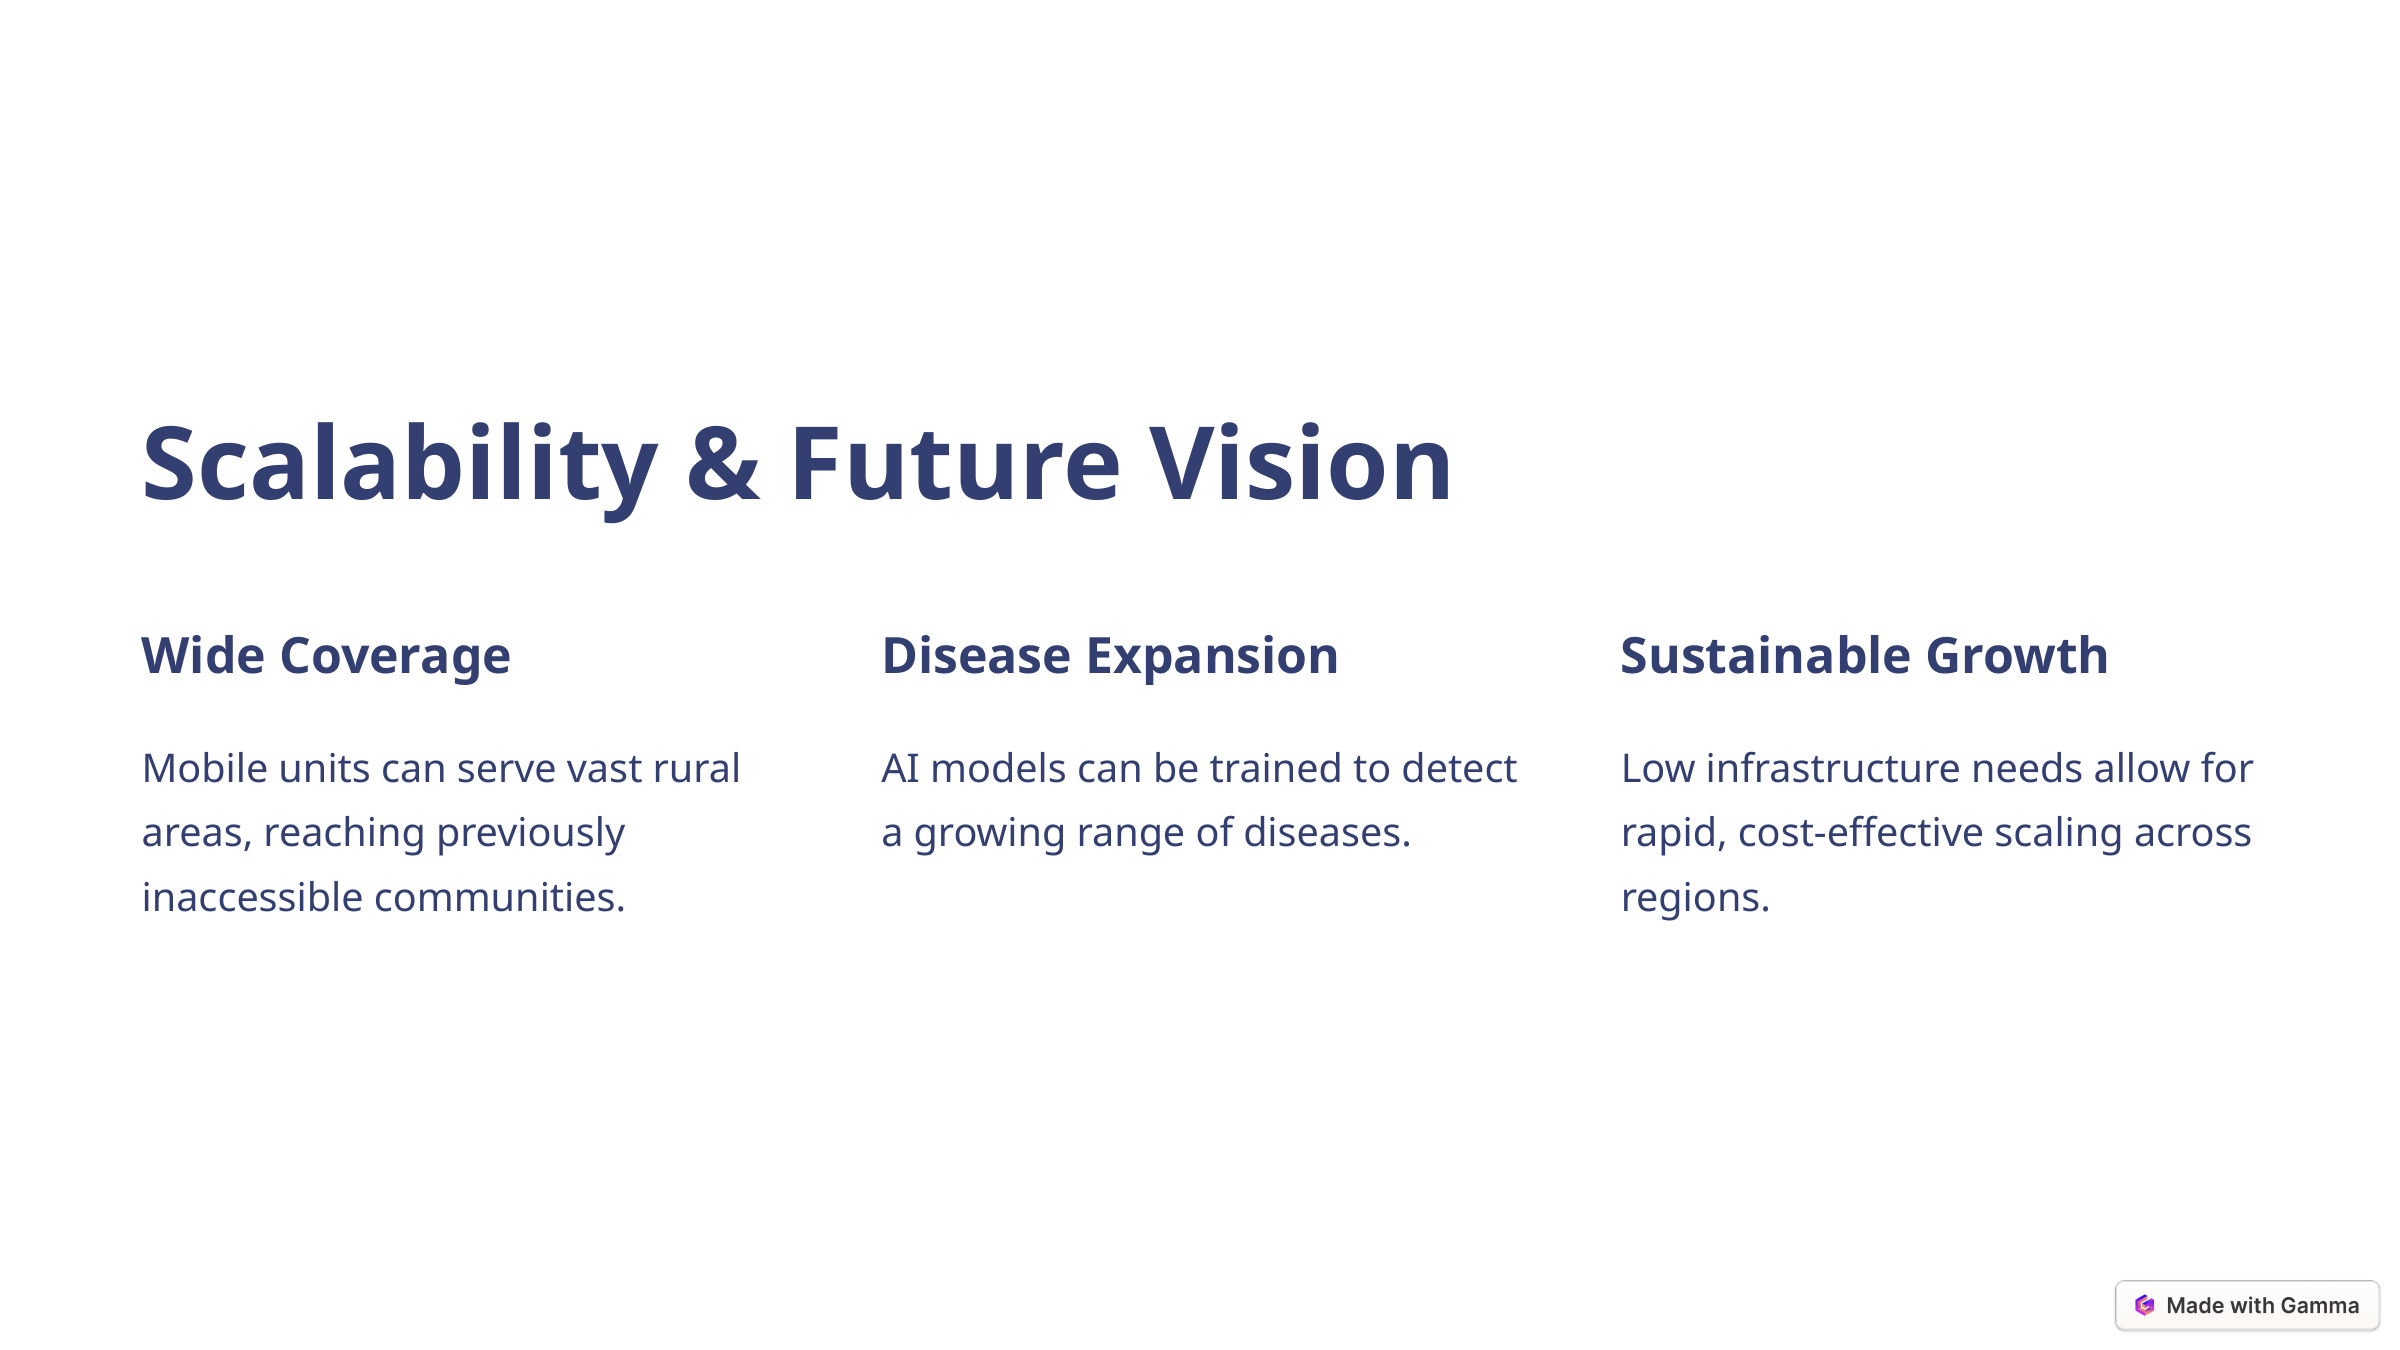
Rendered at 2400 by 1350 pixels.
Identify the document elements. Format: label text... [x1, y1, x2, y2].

text_box Disease Expansion [881, 621, 1482, 685]
text_box Wide Coverage [141, 621, 648, 685]
text_box Scalability & Future Vision [141, 393, 1800, 521]
picture [2106, 1271, 2389, 1339]
text_box Mobile units can serve vast rural areas, reaching previously inaccessible communities. [141, 725, 782, 920]
text_box AI models can be trained to detect a growing range of diseases. [881, 725, 1521, 920]
text_box Sustainable Growth [1620, 621, 2259, 685]
text_box Low infrastructure needs allow for rapid, cost-effective scaling across regions. [1620, 725, 2261, 920]
